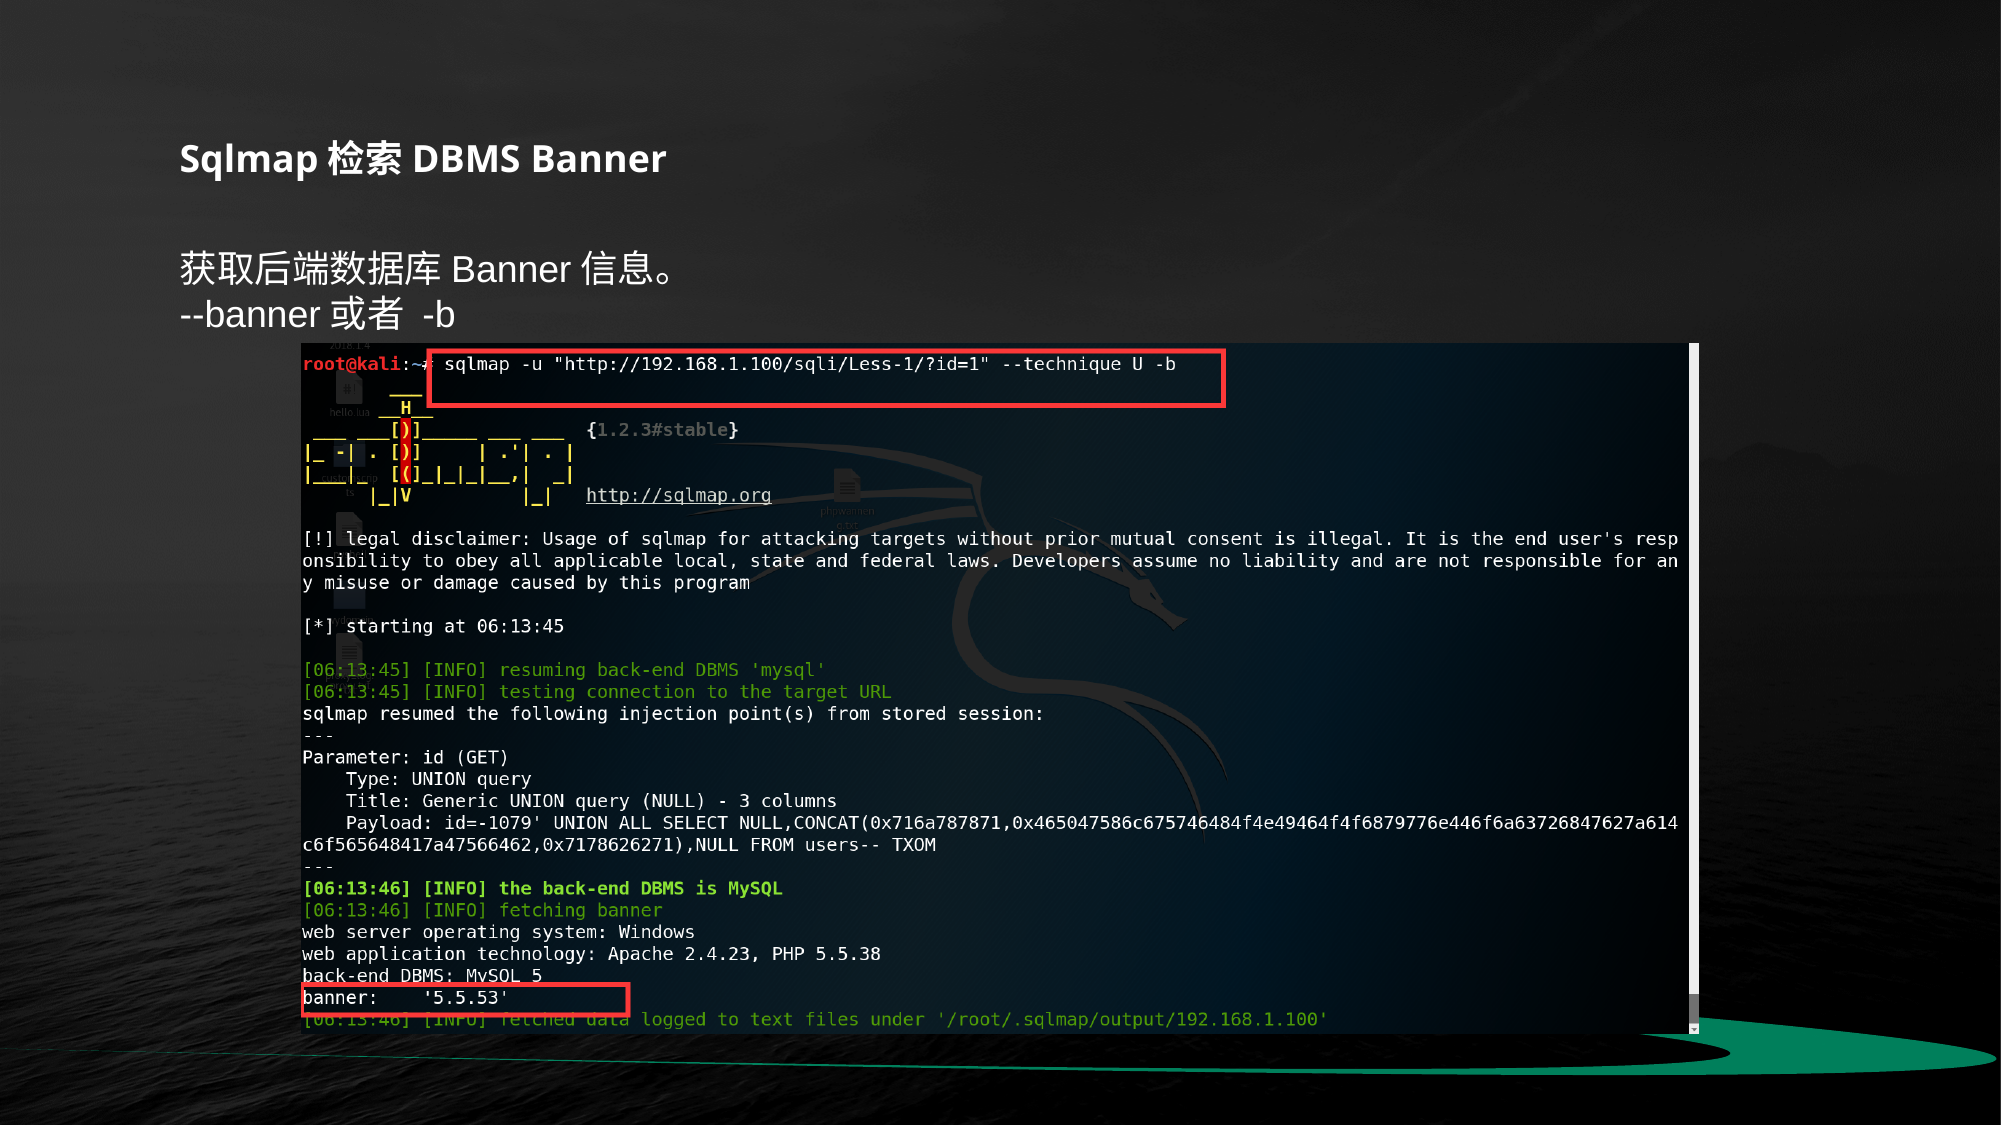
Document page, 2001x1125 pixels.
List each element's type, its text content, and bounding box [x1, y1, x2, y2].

picture [0, 0, 2001, 1125]
text_box [0, 1016, 1998, 1077]
text_box 获取后端数据库Banner信息。 --banner或者 -b [164, 237, 1835, 343]
text_box Sqlmap检索DBMS Banner [164, 127, 1835, 188]
